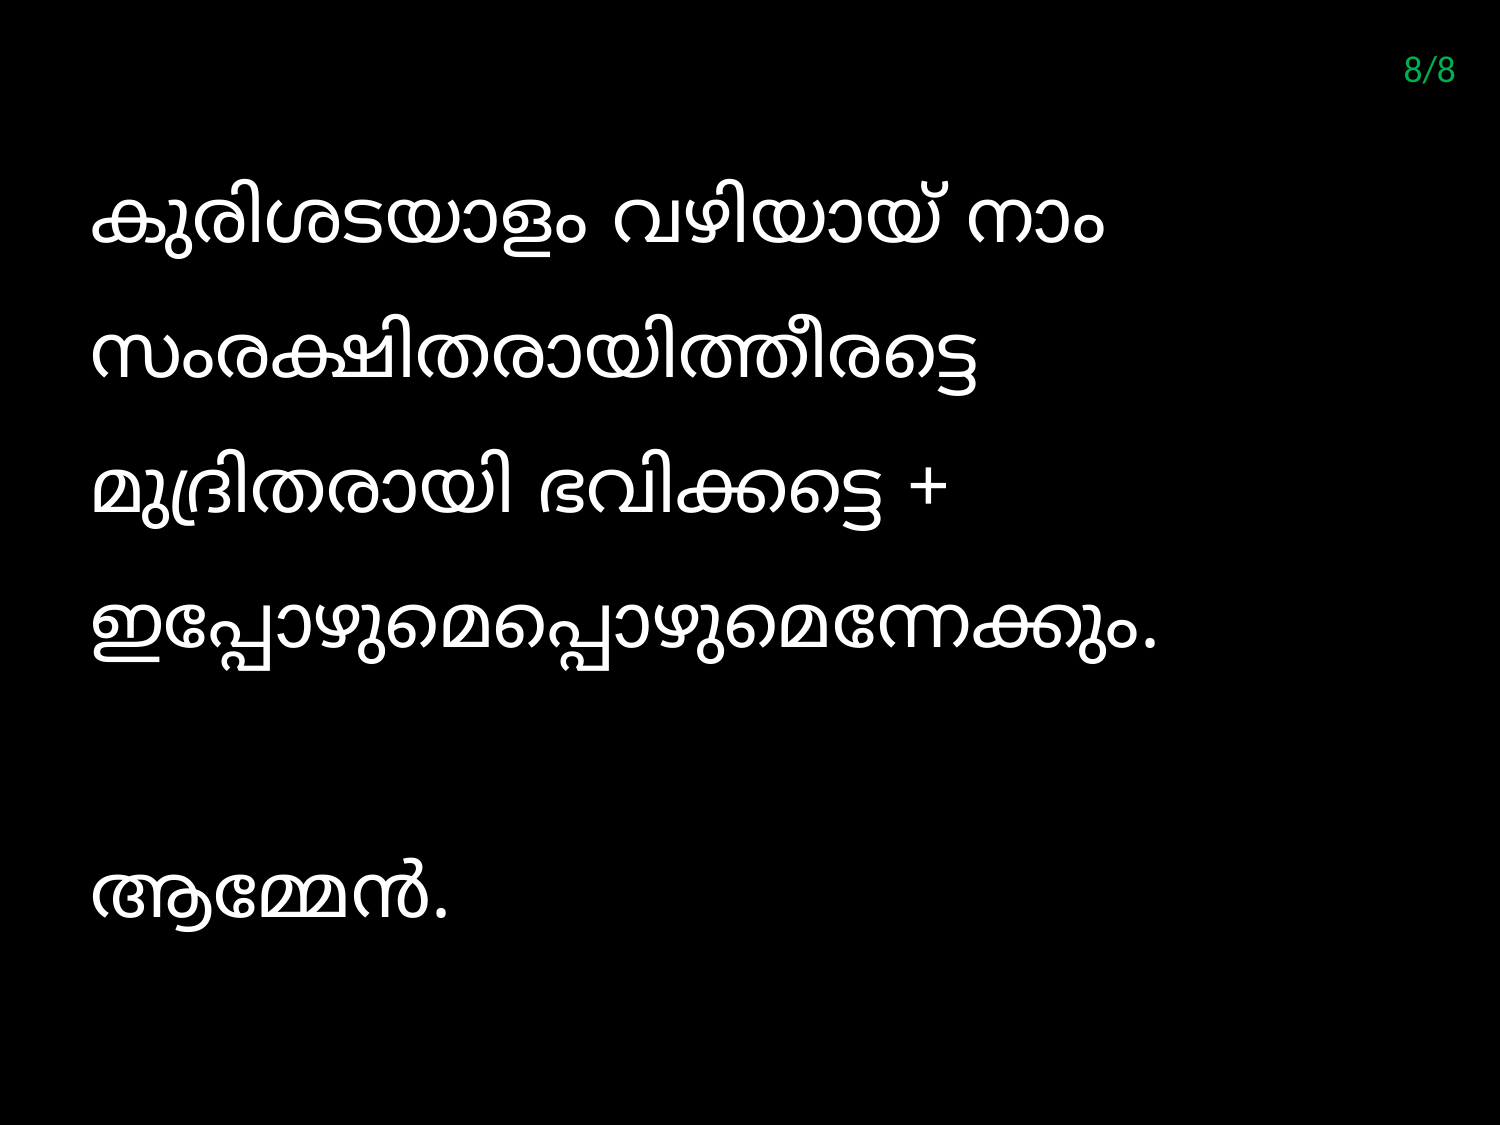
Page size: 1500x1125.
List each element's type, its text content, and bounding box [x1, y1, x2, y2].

text_box 8/8 [1388, 37, 1471, 98]
list കുരിശടയാളം വഴിയായ് നാം സംരക്ഷിതരായിത്തീരട്ടെ മുദ്രിതരായി ഭവിക്കട്ടെ + ഇപ്പോഴുമെപ്പൊഴുമെന്നേക്കും. ആമ്മേന്‍. [75, 50, 1425, 1005]
